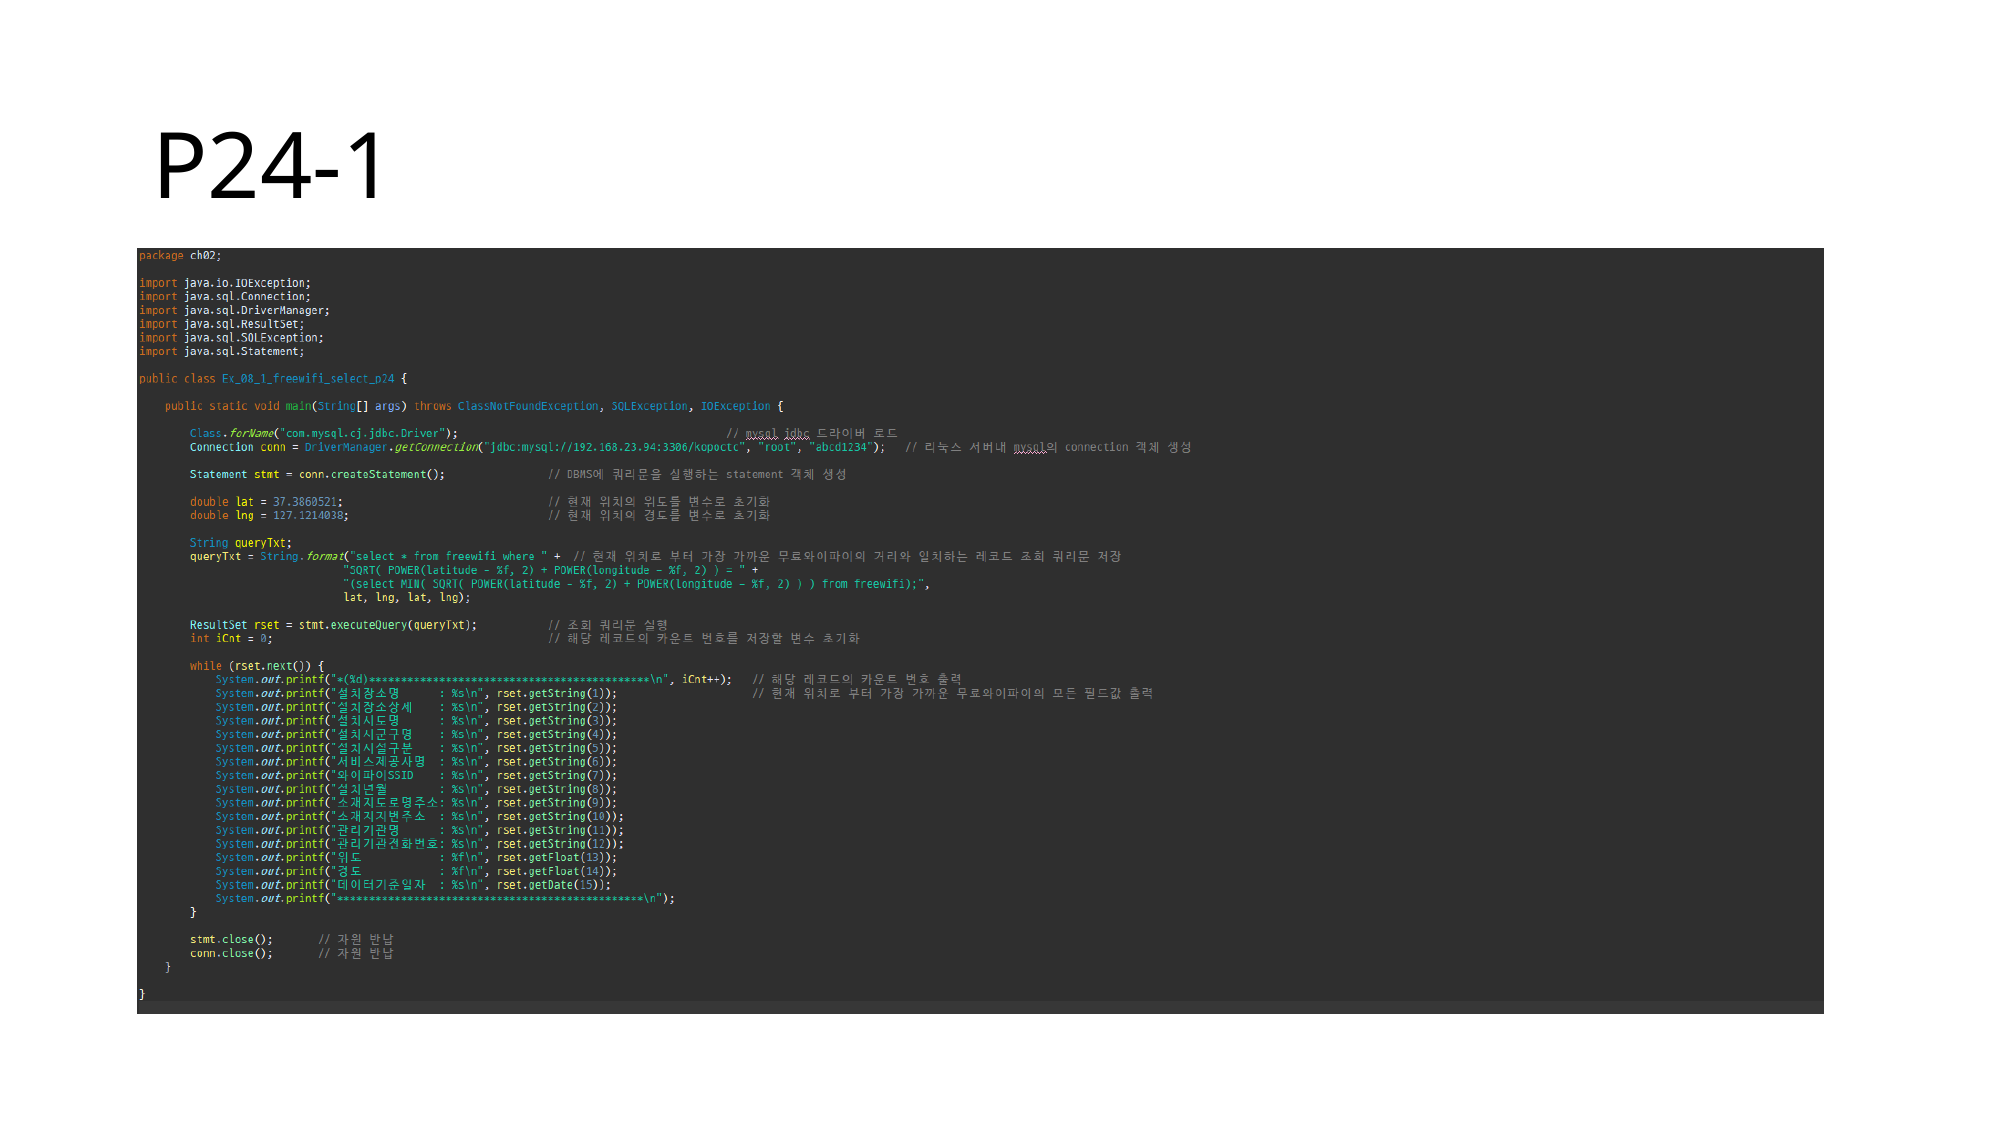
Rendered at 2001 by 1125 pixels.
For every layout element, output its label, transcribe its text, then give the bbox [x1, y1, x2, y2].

title P24-1 [137, 59, 1863, 278]
picture [137, 248, 1824, 1014]
